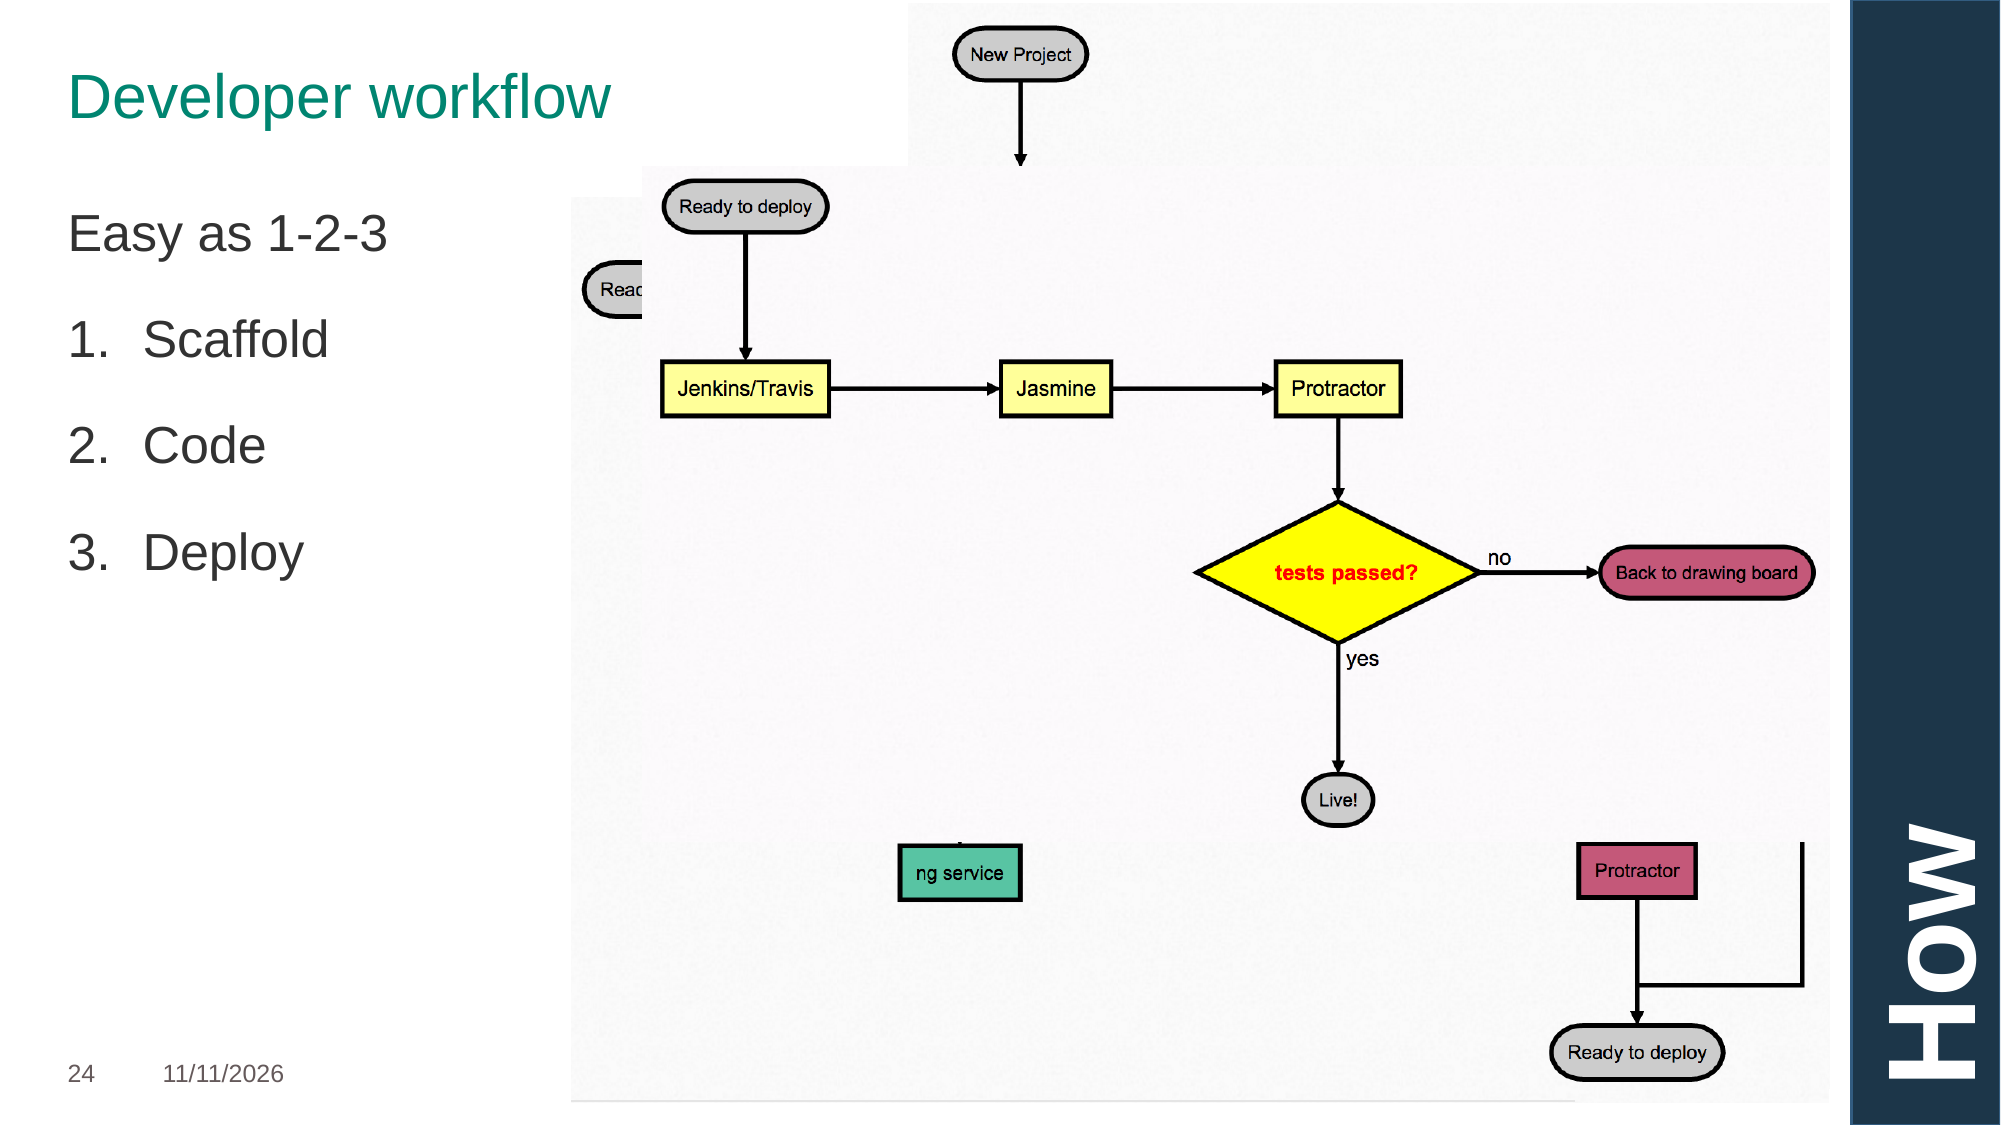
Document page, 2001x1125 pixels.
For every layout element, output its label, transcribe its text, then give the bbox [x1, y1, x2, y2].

list Developer workflow [52, 56, 908, 143]
slide_number 24 [52, 1042, 147, 1103]
list Easy as 1-2-3 Scaffold Code Deploy [52, 197, 571, 988]
picture [571, 3, 1830, 1103]
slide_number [147, 1042, 571, 1103]
text_box How [1859, 756, 1963, 1103]
